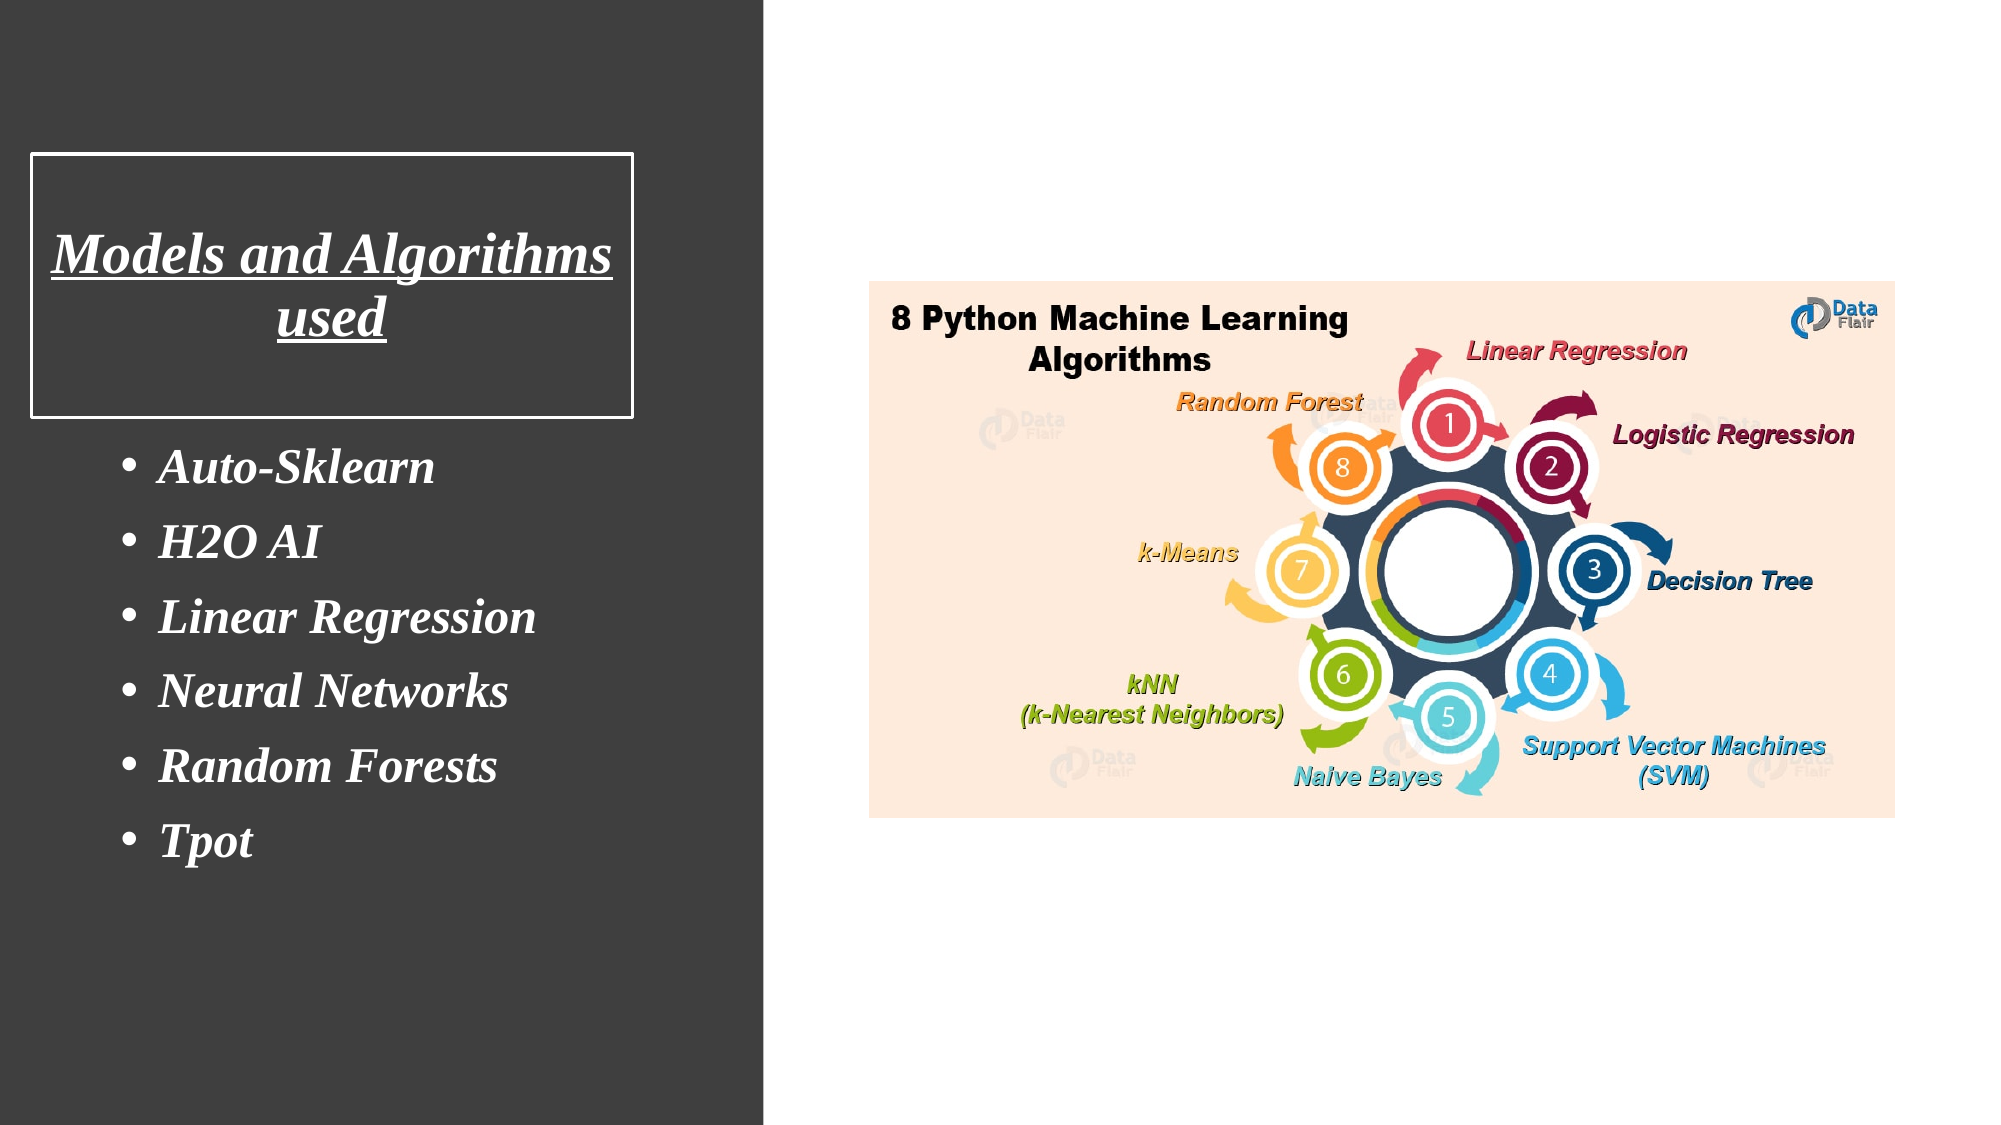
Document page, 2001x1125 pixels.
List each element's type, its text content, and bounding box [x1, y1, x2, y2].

title Models and Algorithms used [31, 154, 633, 418]
text_box [0, 0, 764, 1125]
picture [869, 281, 1895, 818]
list Auto-Sklearn H2O AI Linear Regression Neural Networks Random Forests Tpot [105, 432, 658, 994]
